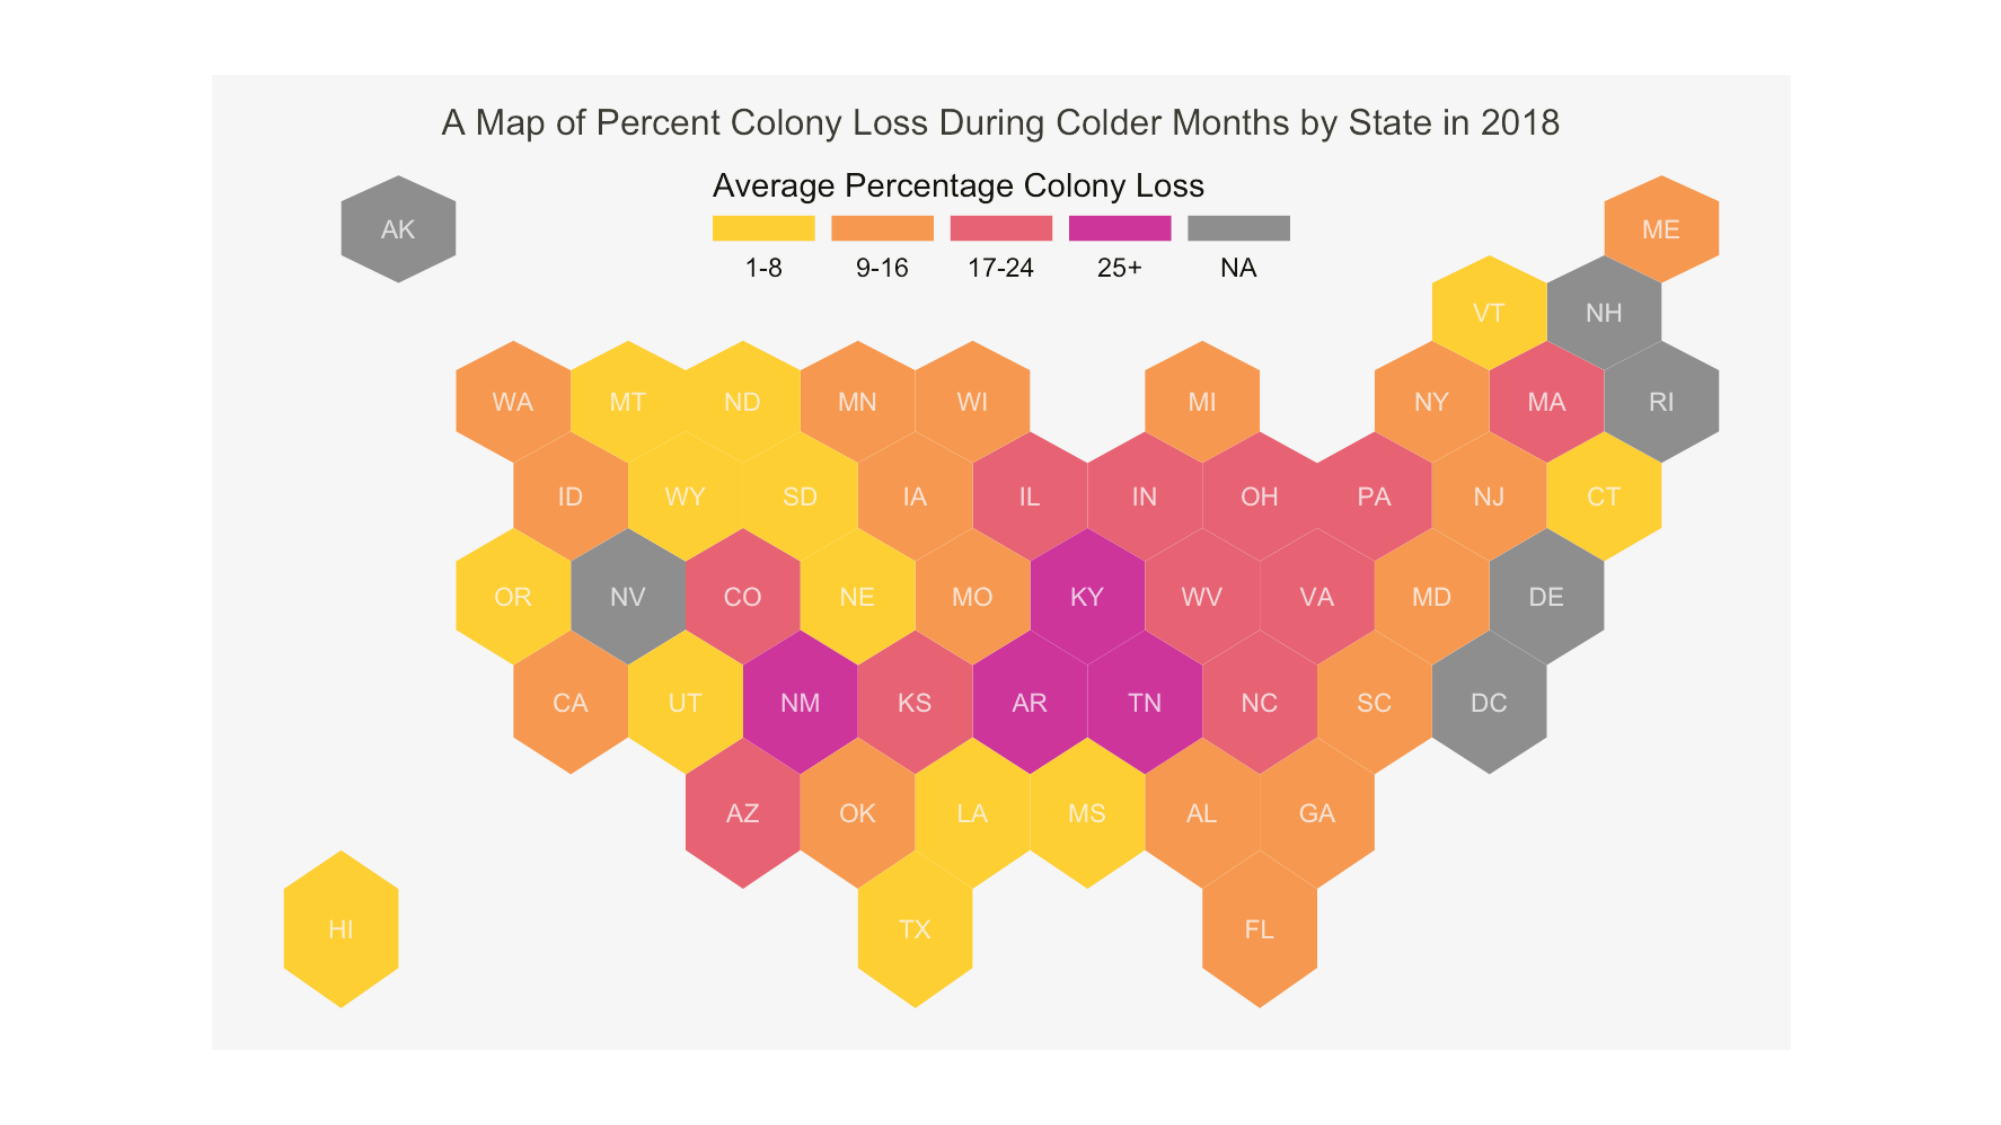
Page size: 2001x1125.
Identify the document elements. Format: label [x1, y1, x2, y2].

list [212, 75, 1791, 1050]
